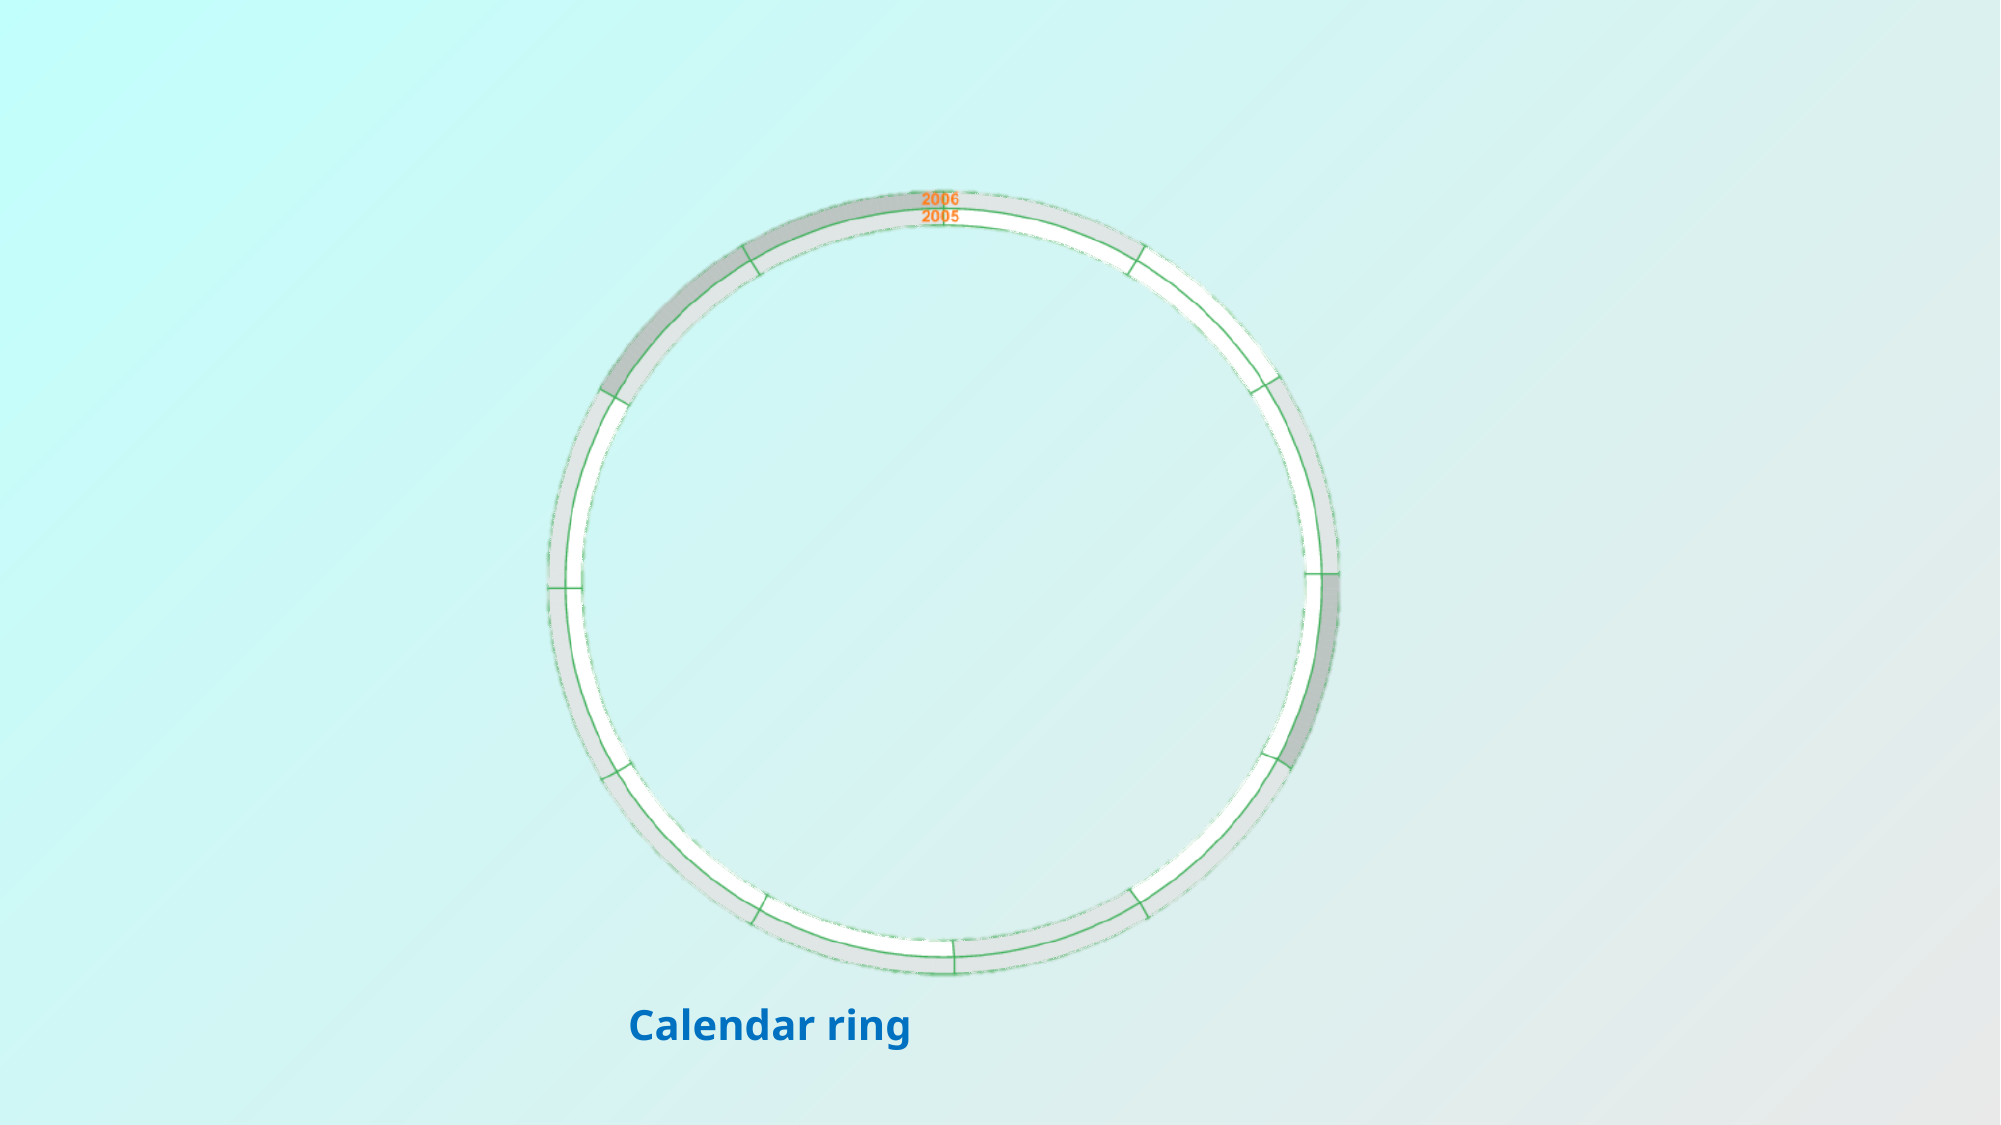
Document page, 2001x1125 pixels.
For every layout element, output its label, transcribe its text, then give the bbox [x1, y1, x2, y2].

text_box Calendar ring [613, 1025, 1008, 1057]
picture [488, 137, 1398, 1025]
